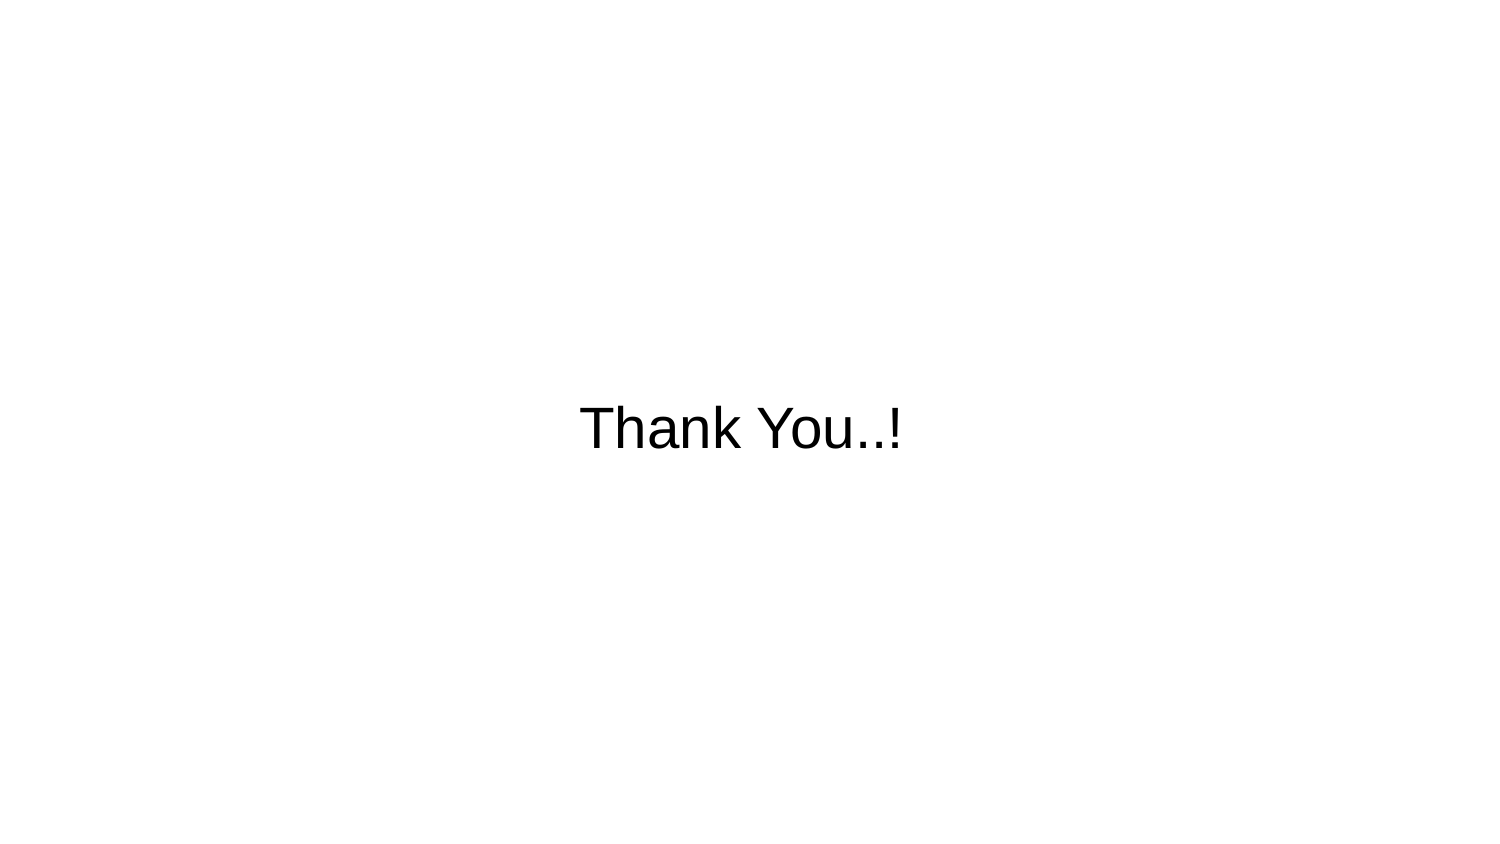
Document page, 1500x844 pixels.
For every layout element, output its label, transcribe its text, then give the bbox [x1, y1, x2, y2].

title Thank You..! [564, 374, 962, 469]
